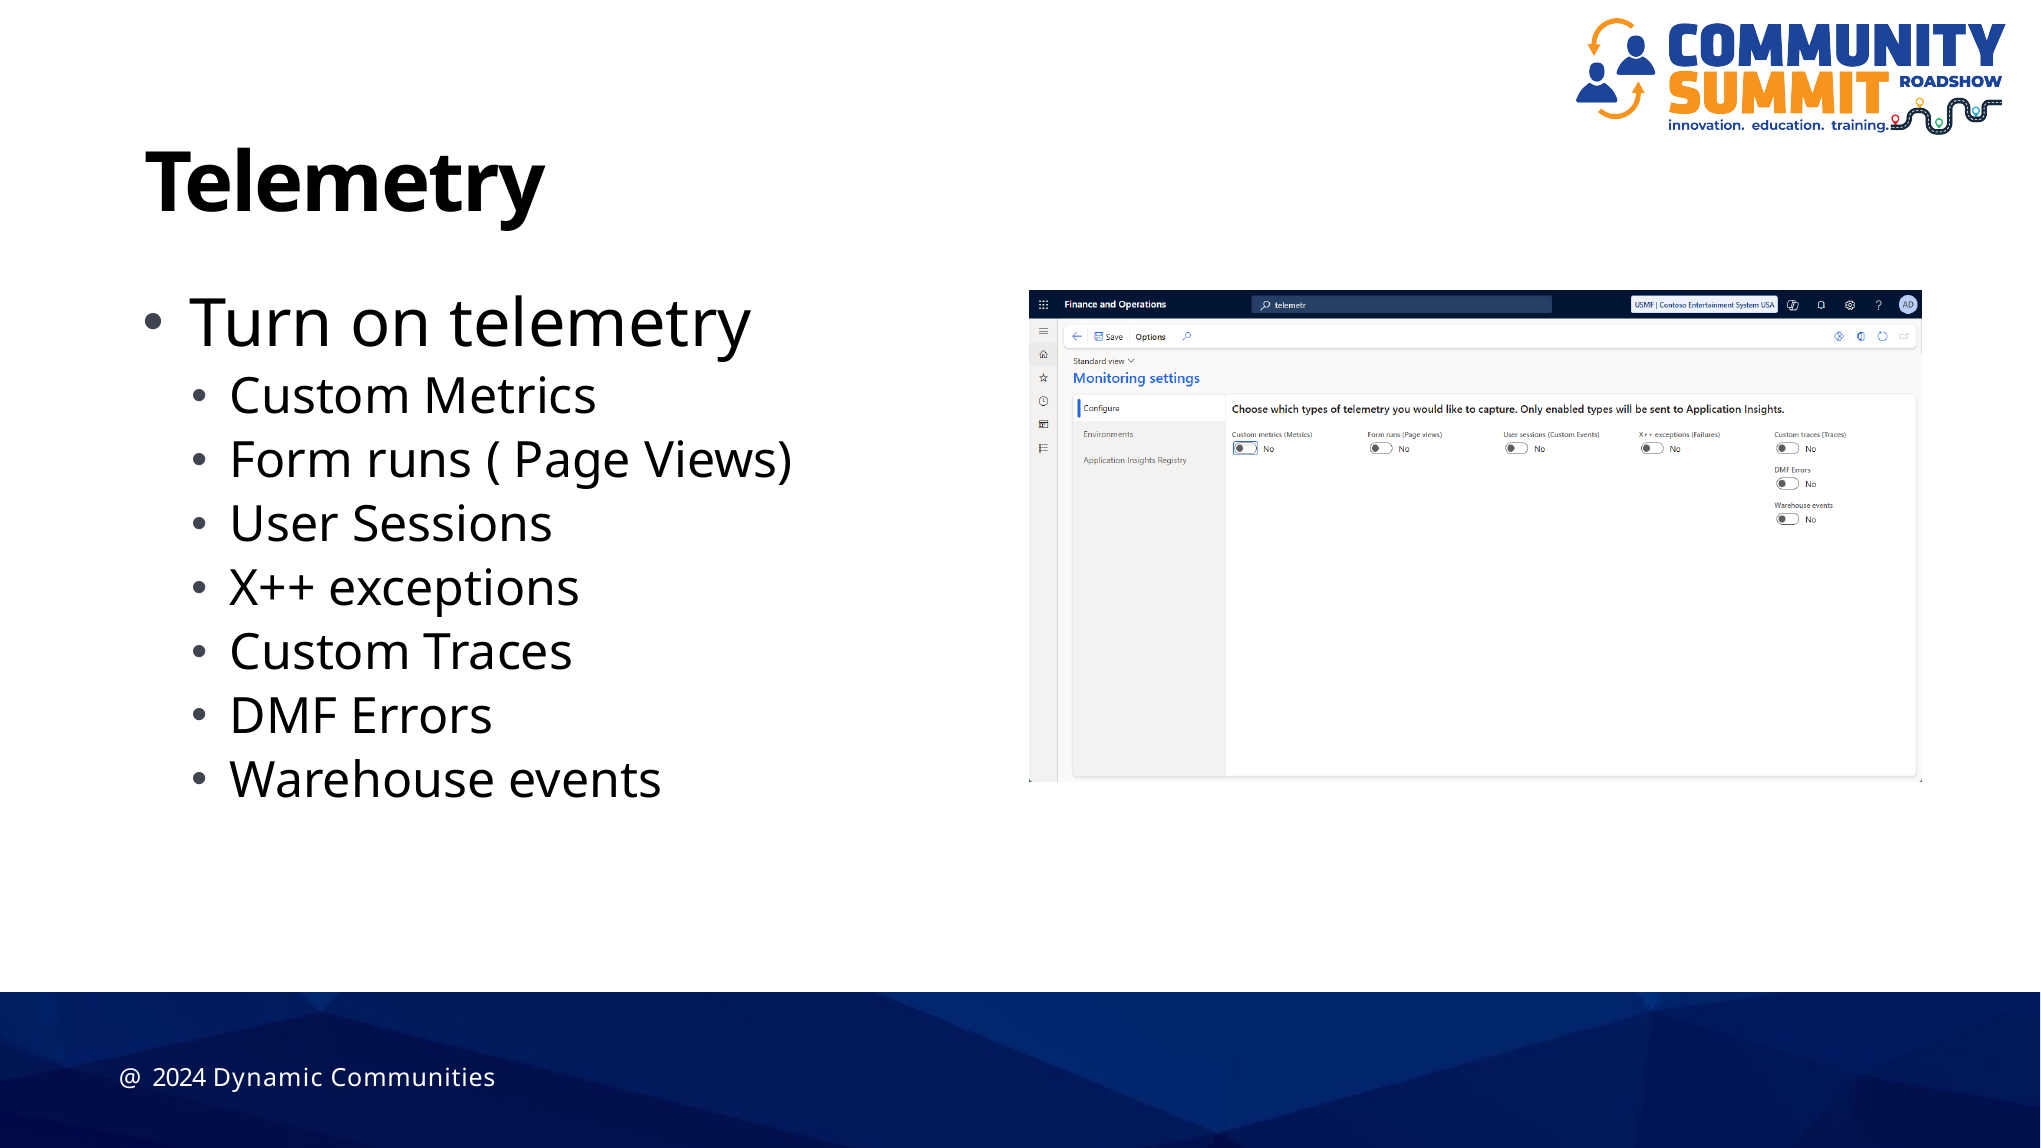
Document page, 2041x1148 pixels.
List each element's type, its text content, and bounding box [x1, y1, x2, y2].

picture [1029, 290, 1922, 783]
picture [1576, 18, 2006, 135]
list Turn on telemetry Custom Metrics Form runs ( Page Views) User Sessions X++ exceptions Custom Traces DMF Errors Warehouse events [118, 273, 946, 962]
title Telemetry [120, 125, 1921, 243]
picture [0, 992, 2041, 1148]
